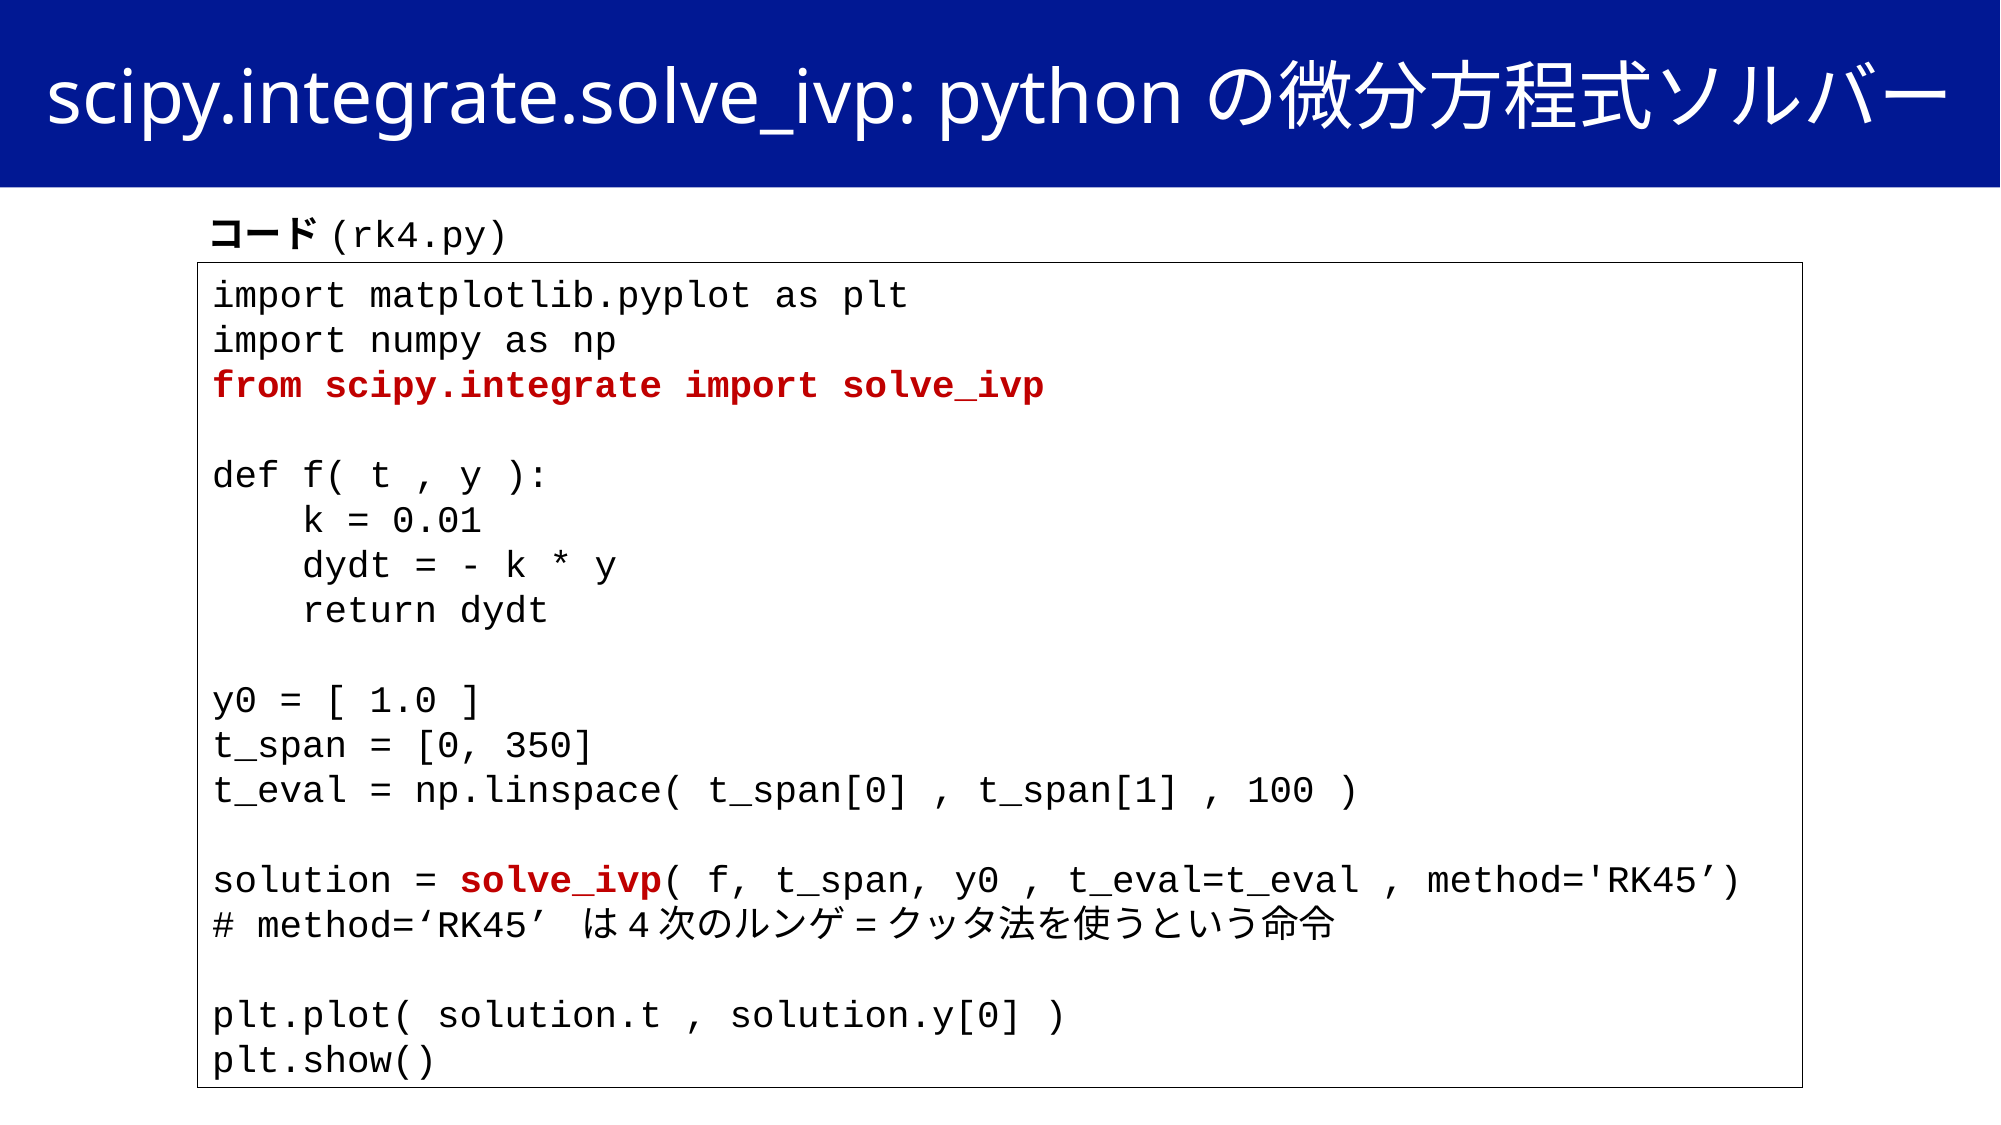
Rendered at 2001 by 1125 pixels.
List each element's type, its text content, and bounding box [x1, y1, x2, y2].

text_box import matplotlib.pyplot as plt import numpy as np from scipy.integrate import solve_ivp def f( t , y ): k = 0.01 dydt = - k * y return dydt y0 = [ 1.0 ] t_span = [0, 350] t_eval = np.linspace( t_span[0] , t_span[1] , 100 ) solution = solve_ivp( f, t_span, y0 , t_eval=t_eval , method='RK45’) # method=‘RK45’ は4次のルンゲ=クッタ法を使うという命令 plt.plot( solution.t , solution.y[0] ) plt.show() [197, 262, 1803, 1088]
title scipy.integrate.solve_ivp: pythonの微分方程式ソルバー [0, 0, 2000, 188]
text_box コード(rk4.py) [192, 202, 544, 263]
